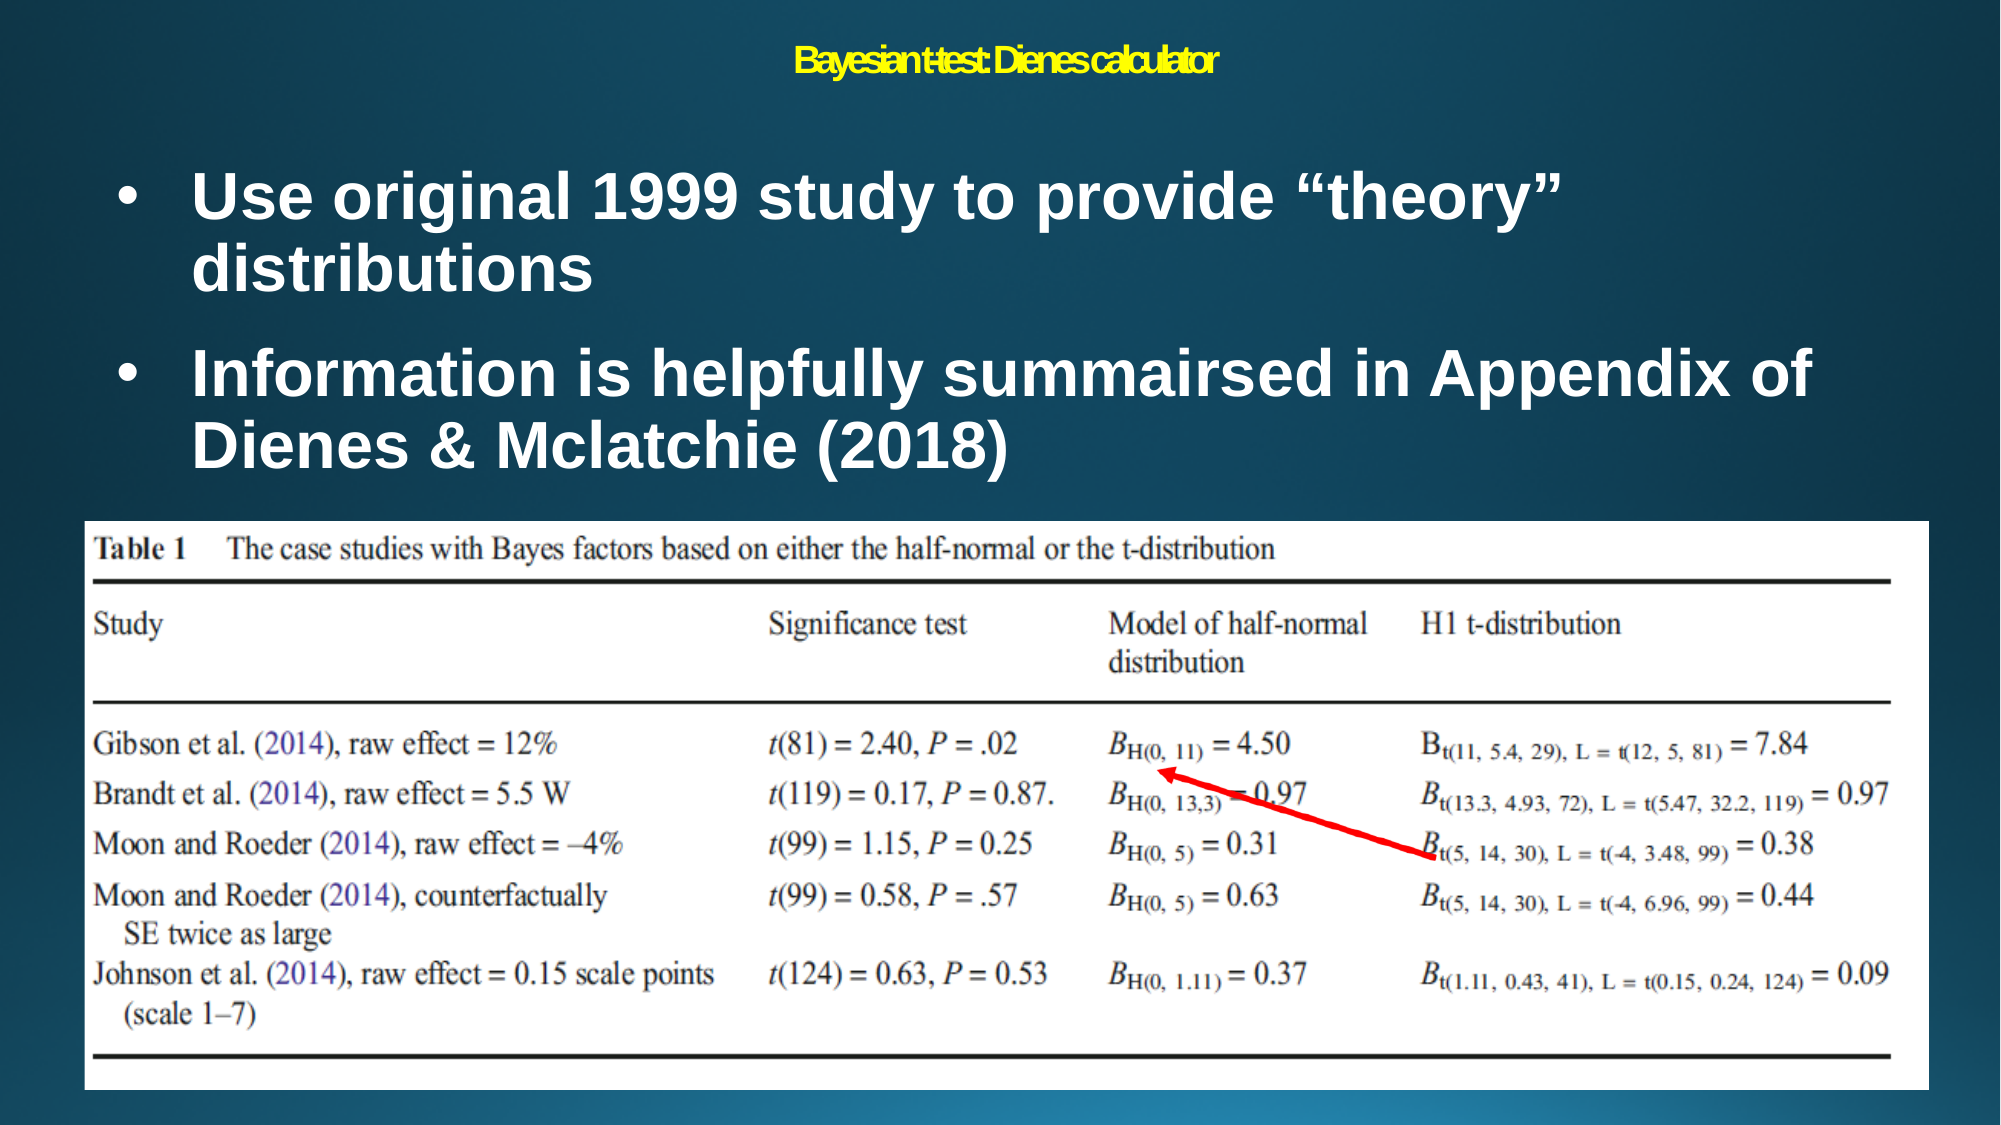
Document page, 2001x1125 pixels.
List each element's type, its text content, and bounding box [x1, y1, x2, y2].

picture [0, 0, 2001, 1125]
subtitle Use original 1999 study to provide “theory” distributions Information is helpfully summairsed in Appendix of Dienes & Mclatchie (2018) [101, 154, 1948, 579]
title Bayesian t-test: Dienes calculator [256, 32, 1757, 139]
